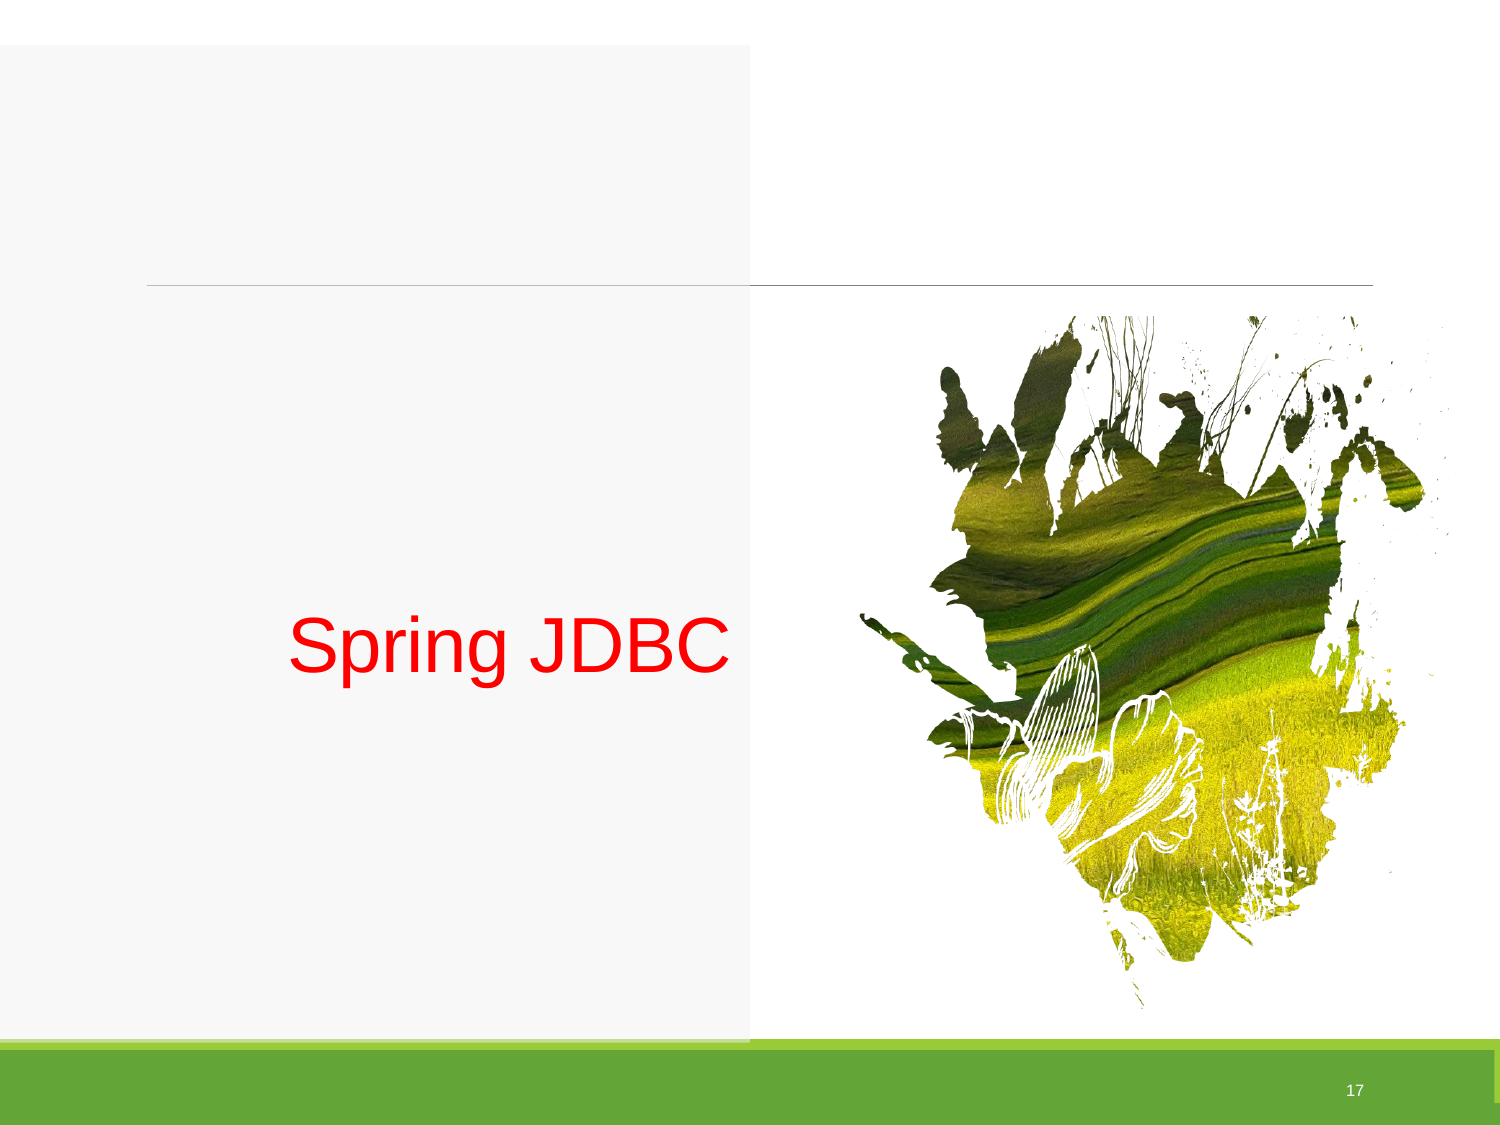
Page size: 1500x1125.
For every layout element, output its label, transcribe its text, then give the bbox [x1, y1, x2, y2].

picture [859, 316, 1449, 1009]
title Spring JDBC [0, 45, 750, 1043]
slide_number 17 [1218, 1059, 1380, 1120]
